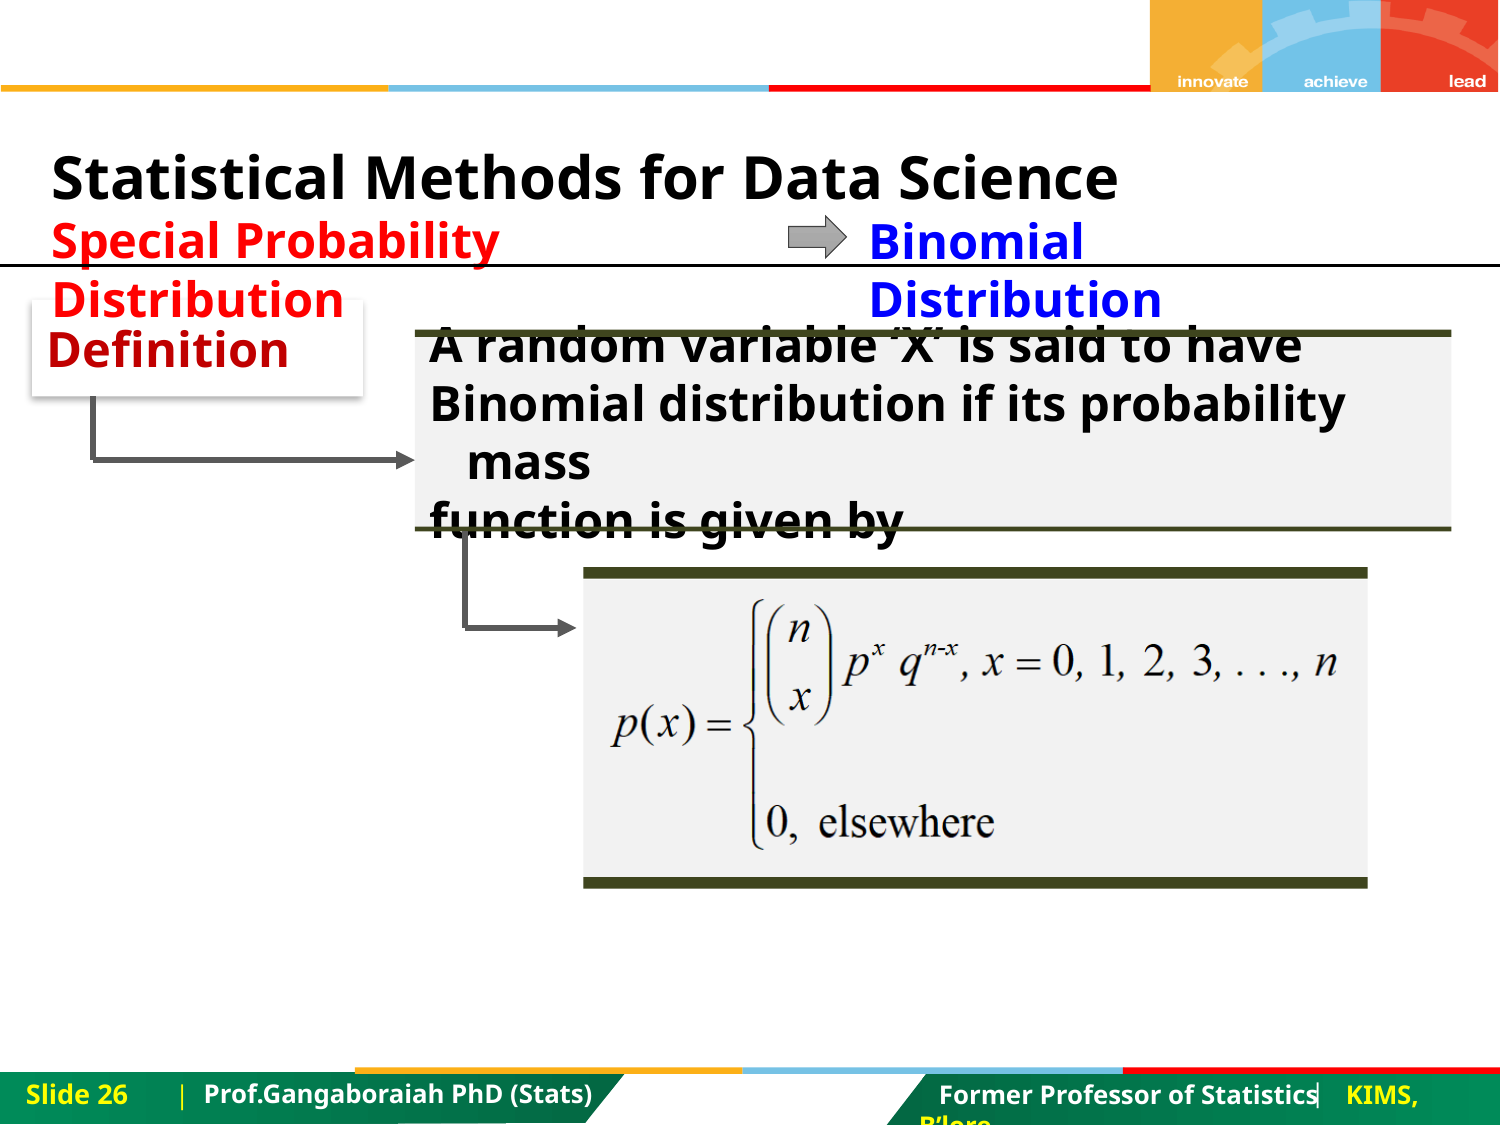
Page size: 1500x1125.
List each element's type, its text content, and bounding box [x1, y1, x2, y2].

text_box Definition [32, 299, 363, 397]
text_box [814, 859, 1137, 1121]
text_box [788, 214, 832, 260]
text_box Special Probability Distribution [36, 208, 790, 264]
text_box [92, 396, 415, 461]
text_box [832, 0, 1035, 265]
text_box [832, 266, 1035, 335]
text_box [464, 530, 577, 628]
text_box Binomial Distribution [1035, 202, 1384, 264]
text_box Statistical Methods for Data Science [36, 140, 832, 208]
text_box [814, 335, 1137, 591]
text_box Statistical Methods for Data Science [1035, 140, 1271, 208]
picture [1149, 0, 1499, 92]
picture [603, 591, 1348, 859]
